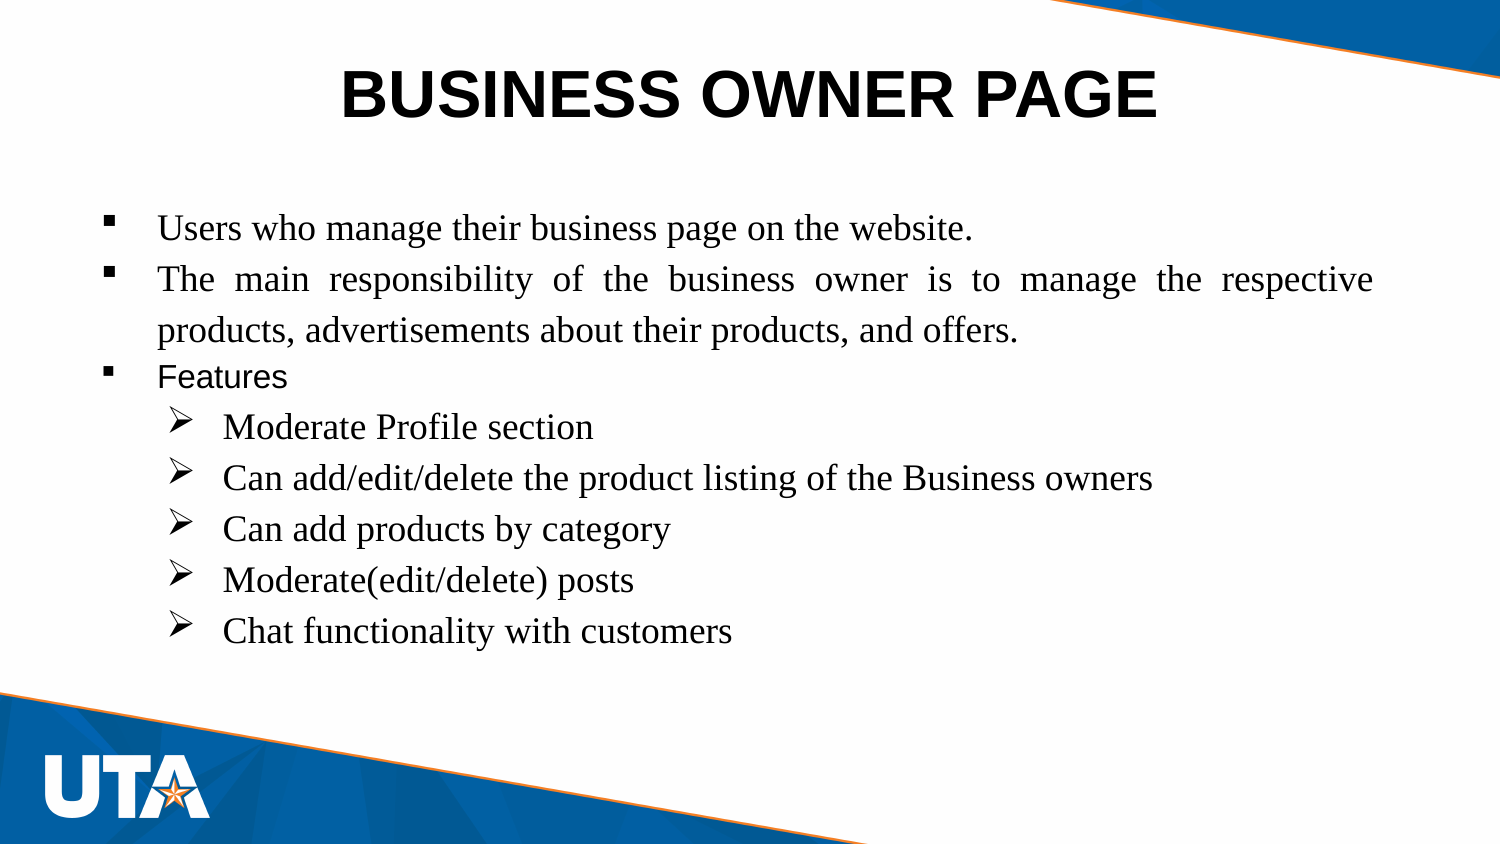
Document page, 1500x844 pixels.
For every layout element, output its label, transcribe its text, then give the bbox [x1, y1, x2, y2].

list Users who manage their business page on the website. The main responsibility of the business owner is to manage the respective products, advertisements about their products, and offers. Features Moderate Profile section Can add/edit/delete the product listing of the Business owners Can add products by category Moderate(edit/delete) posts Chat functionality with customers [85, 189, 1392, 724]
picture [0, 0, 1500, 844]
title BUSINESS OWNER PAGE [75, 20, 1425, 161]
